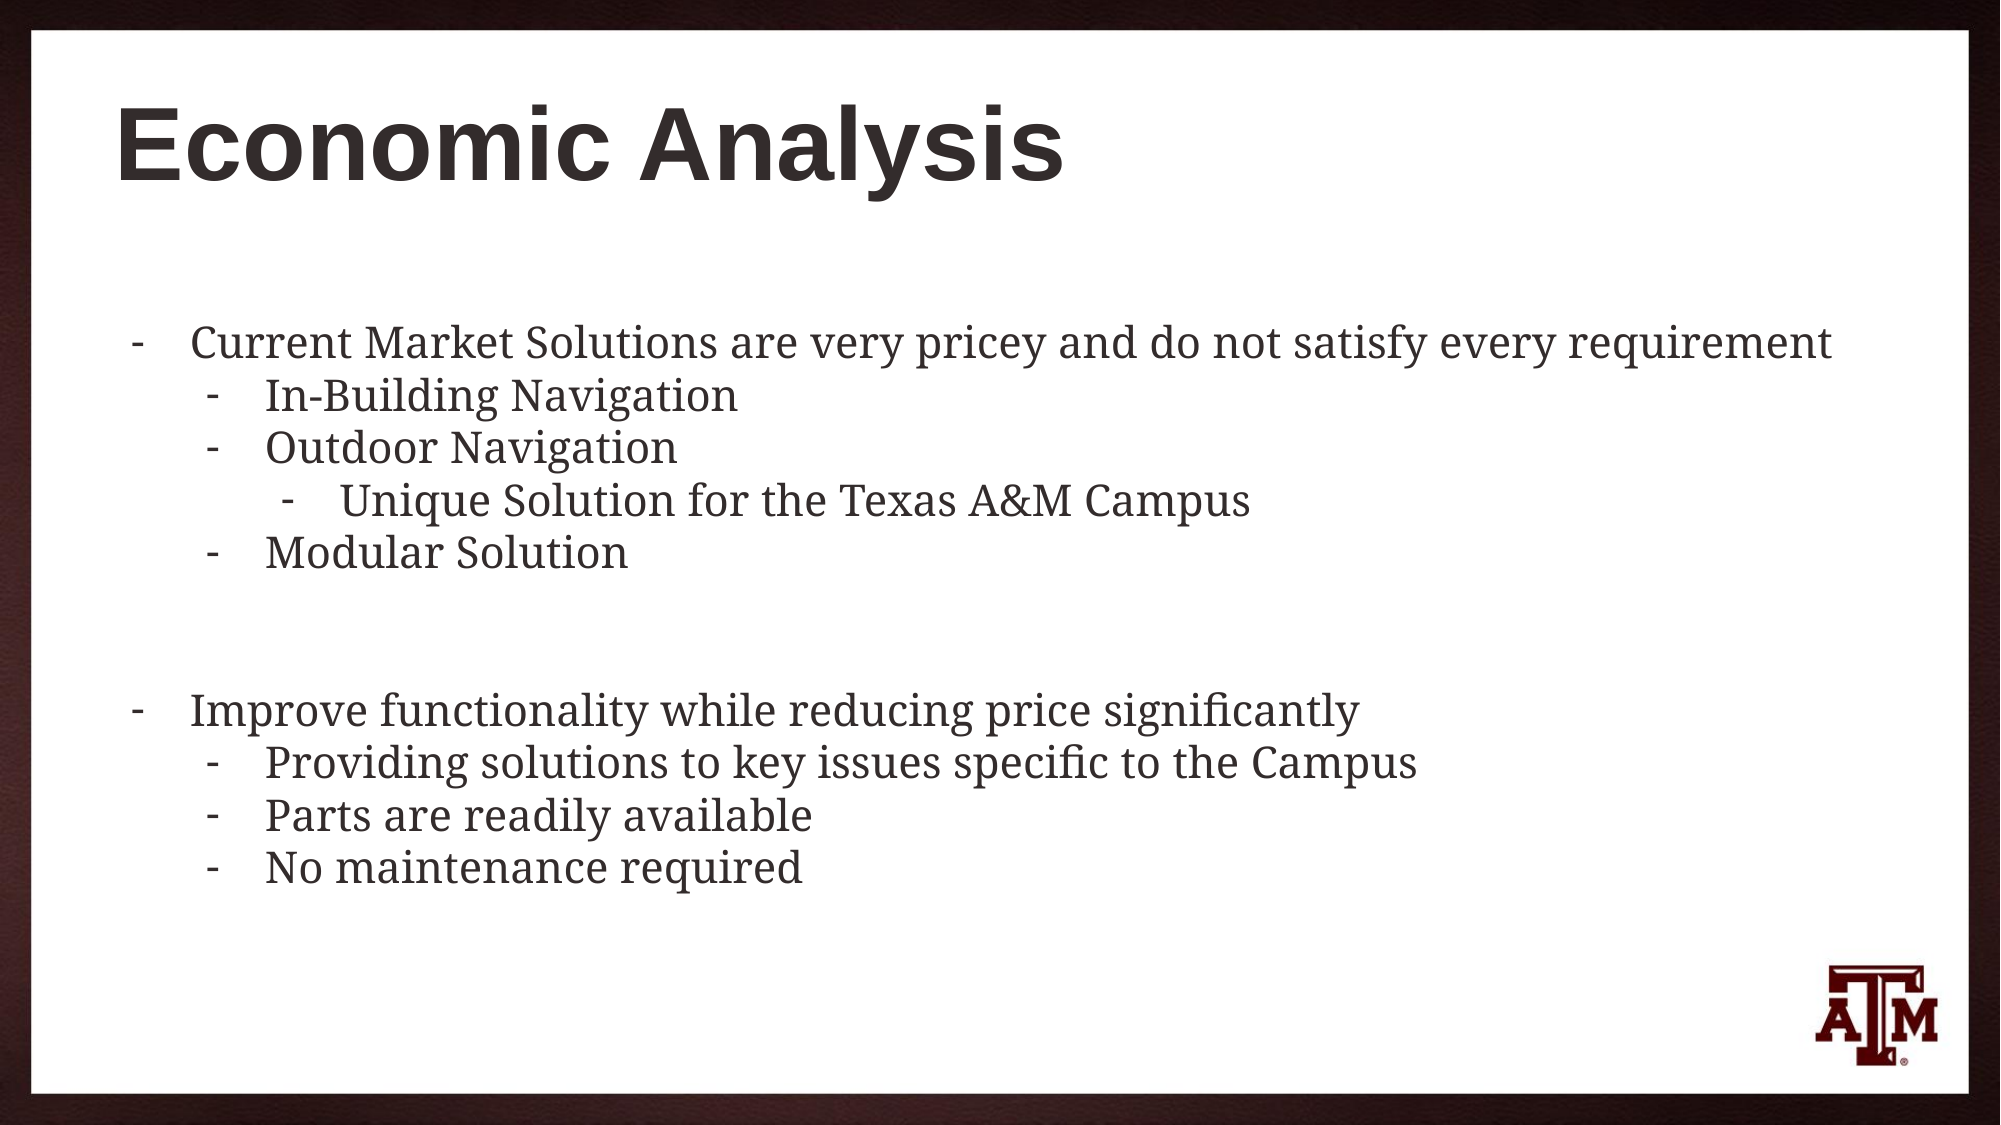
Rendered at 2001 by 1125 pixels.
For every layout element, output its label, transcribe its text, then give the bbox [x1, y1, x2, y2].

title Economic Analysis [99, 45, 1900, 233]
picture [0, 0, 2000, 1125]
list Current Market Solutions are very pricey and do not satisfy every requirement In-Building Navigation Outdoor Navigation Unique Solution for the Texas A&M Campus Modular Solution Improve functionality while reducing price significantly Providing solutions to key issues specific to the Campus Parts are readily available No maintenance required [99, 262, 1937, 969]
